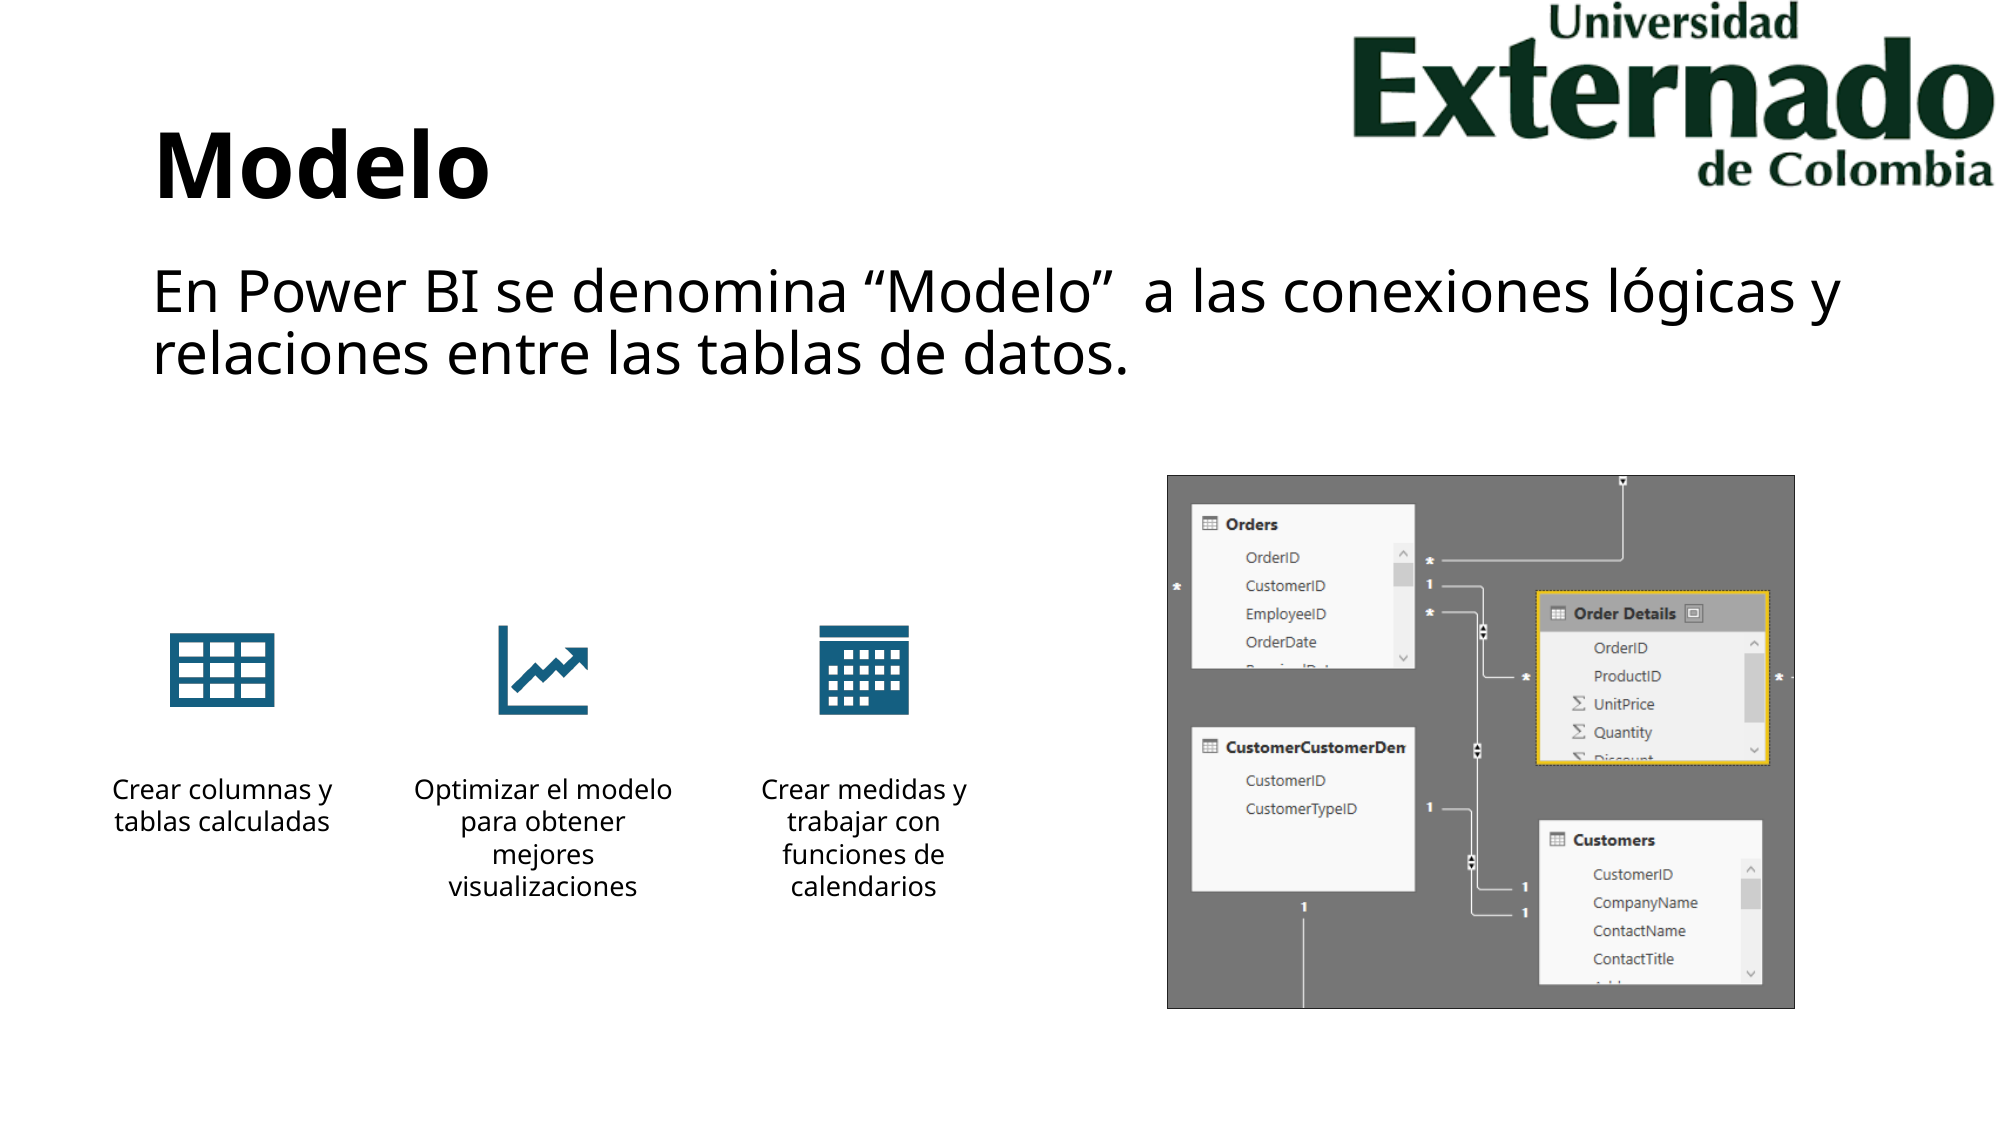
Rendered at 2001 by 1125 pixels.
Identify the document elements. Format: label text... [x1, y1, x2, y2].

picture [1347, 0, 2000, 190]
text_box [85, 471, 1001, 1019]
picture [1167, 475, 1795, 1010]
title Modelo [137, 59, 1863, 254]
list En Power BI se denomina “Modelo” a las conexiones lógicas y relaciones entre las tablas de datos. [137, 254, 1863, 406]
